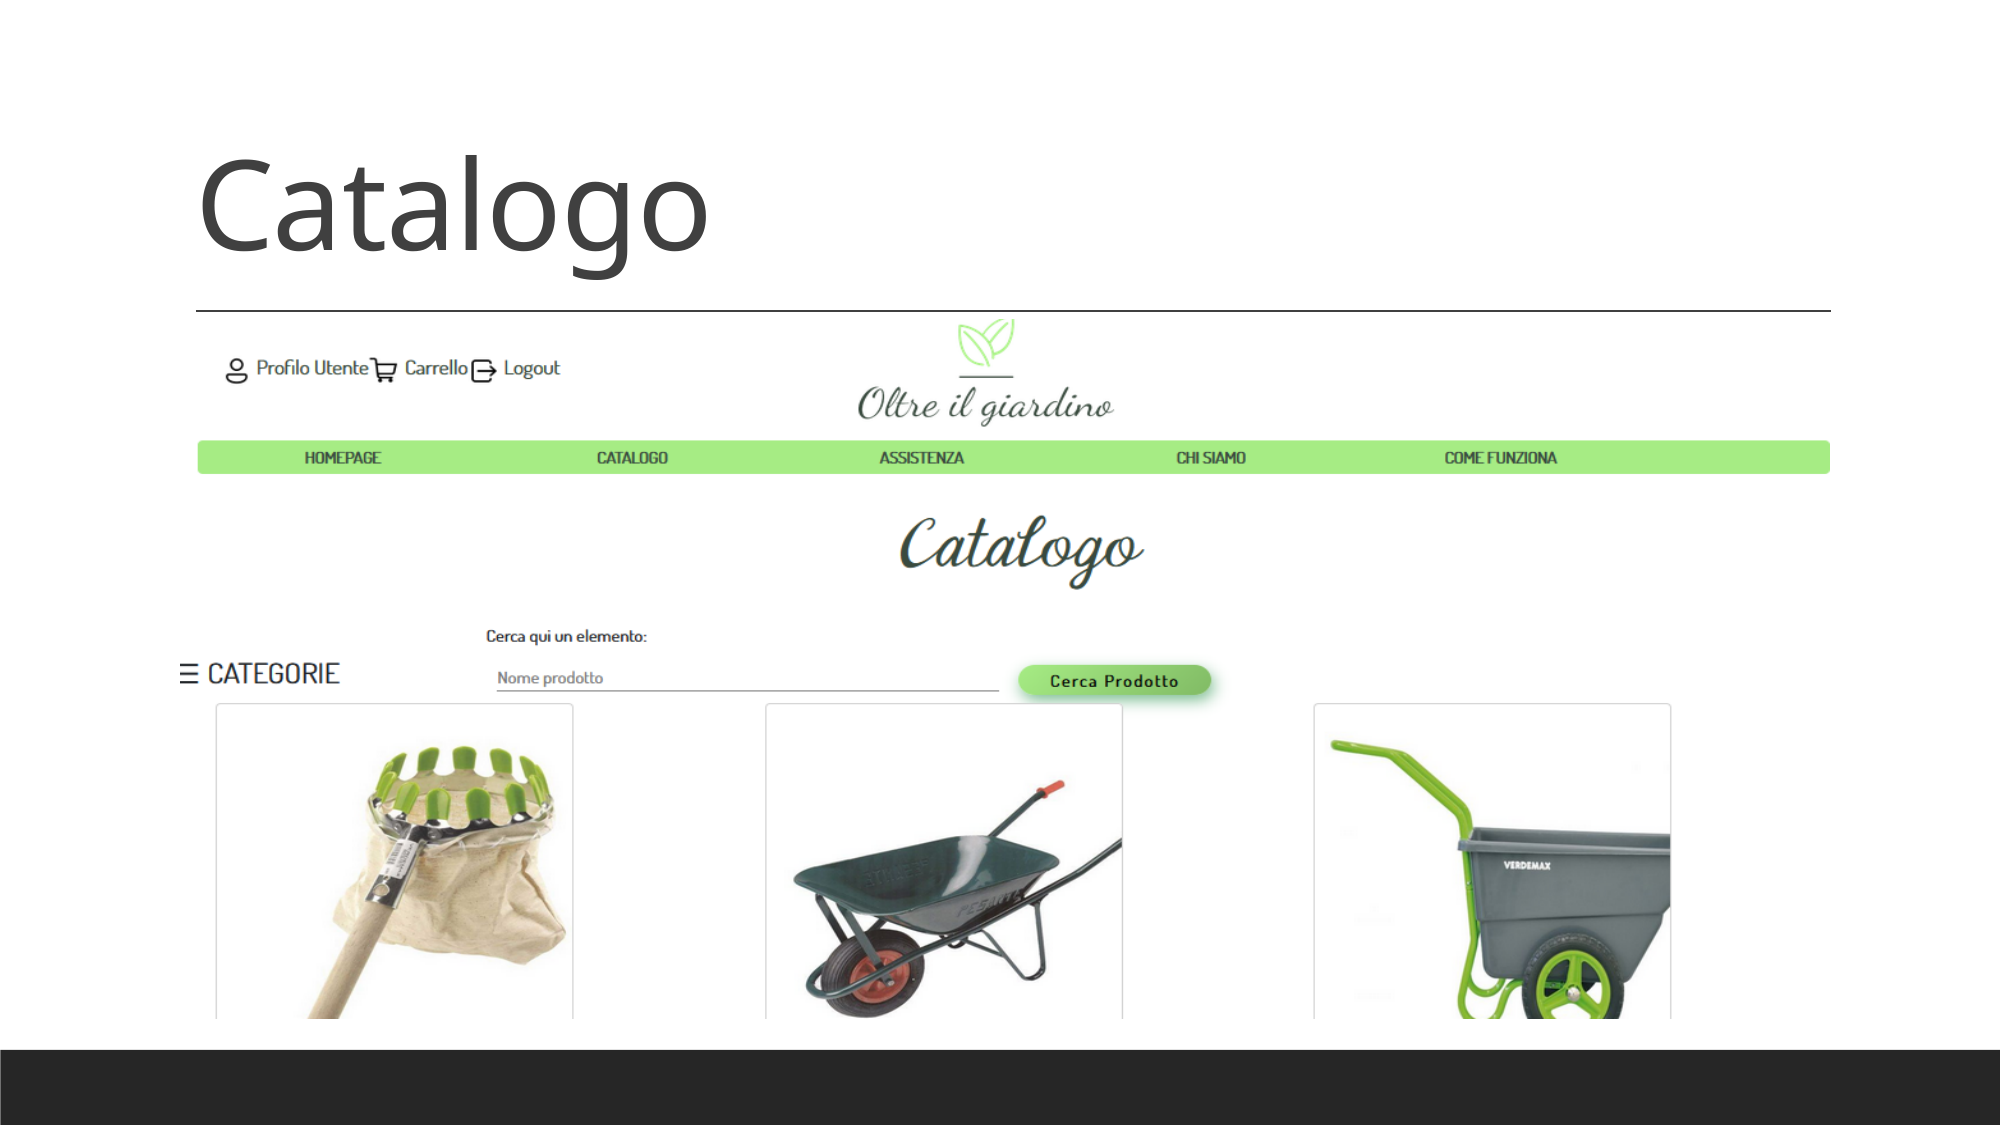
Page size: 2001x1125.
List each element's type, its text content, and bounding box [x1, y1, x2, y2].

picture [179, 319, 1831, 1019]
title Catalogo [180, 47, 1830, 285]
